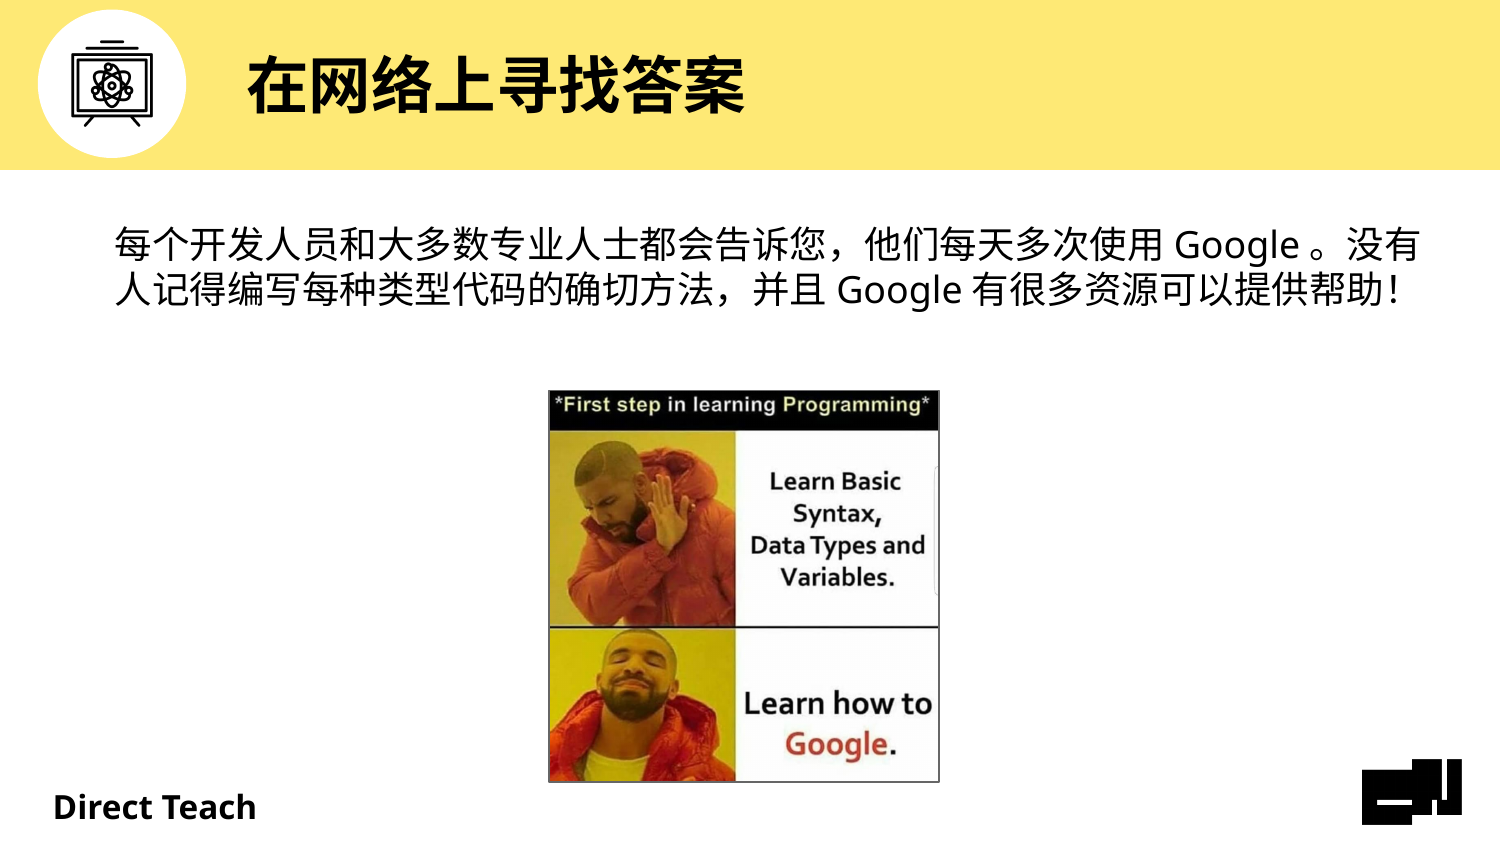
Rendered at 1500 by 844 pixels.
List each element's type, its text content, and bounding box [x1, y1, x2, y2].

picture [549, 391, 939, 782]
title 在网络上寻找答案 [231, 9, 1463, 158]
picture [67, 38, 157, 129]
picture [1362, 759, 1462, 825]
list 每个开发人员和大多数专业人士都会告诉您，他们每天多次使用Google。没有人记得编写每种类型代码的确切方法，并且Google有很多资源可以提供帮助！ [99, 206, 1474, 740]
